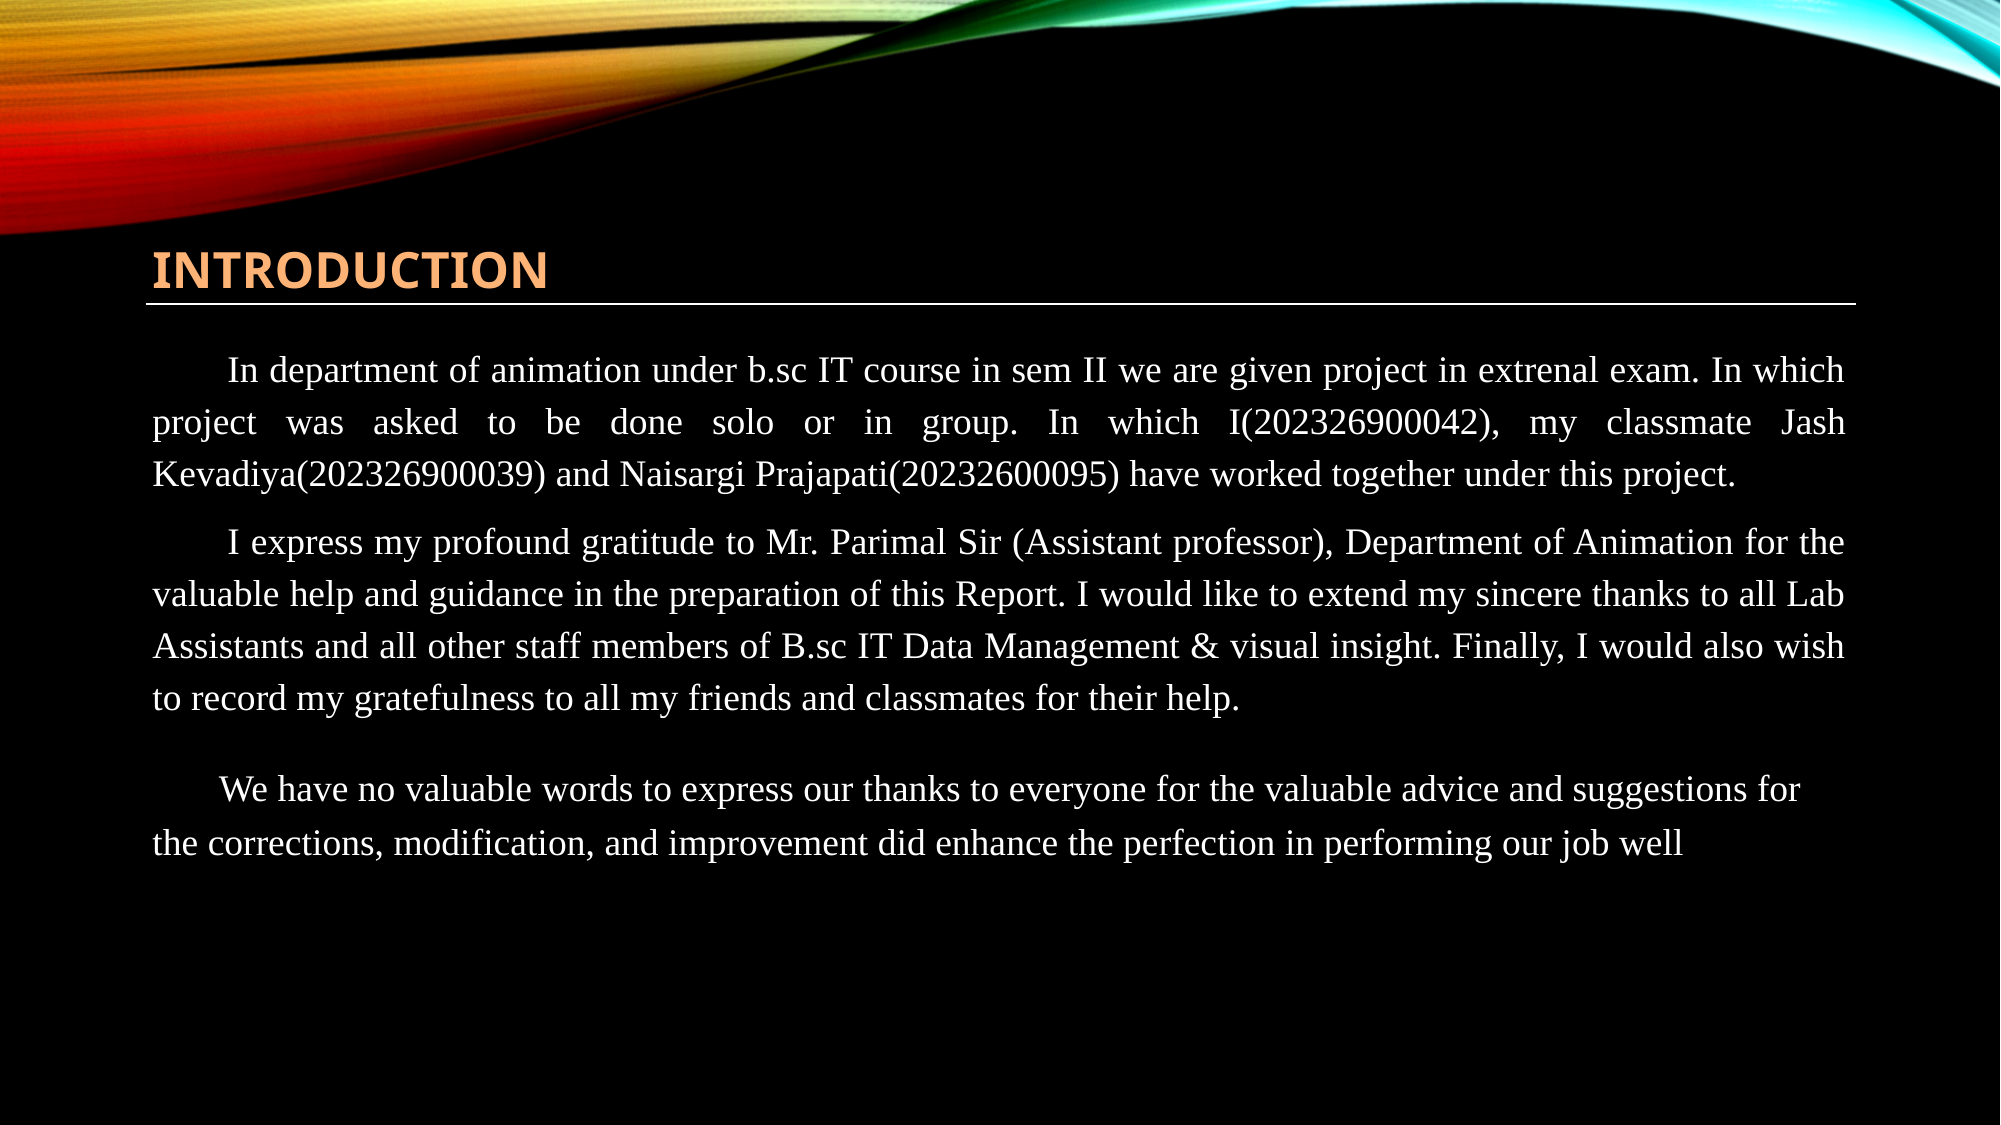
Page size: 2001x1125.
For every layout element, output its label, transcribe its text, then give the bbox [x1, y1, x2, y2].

picture [0, 0, 2000, 237]
list INTRODUCTION [137, 237, 1863, 313]
list In department of animation under b.sc IT course in sem II we are given project in extrenal exam. In which project was asked to be done solo or in group. In which I(202326900042), my classmate Jash Kevadiya(202326900039) and Naisargi Prajapati(20232600095) have worked together under this project. I express my profound gratitude to Mr. Parimal Sir (Assistant professor), Department of Animation for the valuable help and guidance in the preparation of this Report. I would like to extend my sincere thanks to all Lab Assistants and all other staff members of B.sc IT Data Management & visual insight. Finally, I would also wish to record my gratefulness to all my friends and classmates for their help. We have no valuable words to express our thanks to everyone for the valuable advice and suggestions for the corrections, modification, and improvement did enhance the perfection in performing our job well [137, 331, 1863, 1029]
